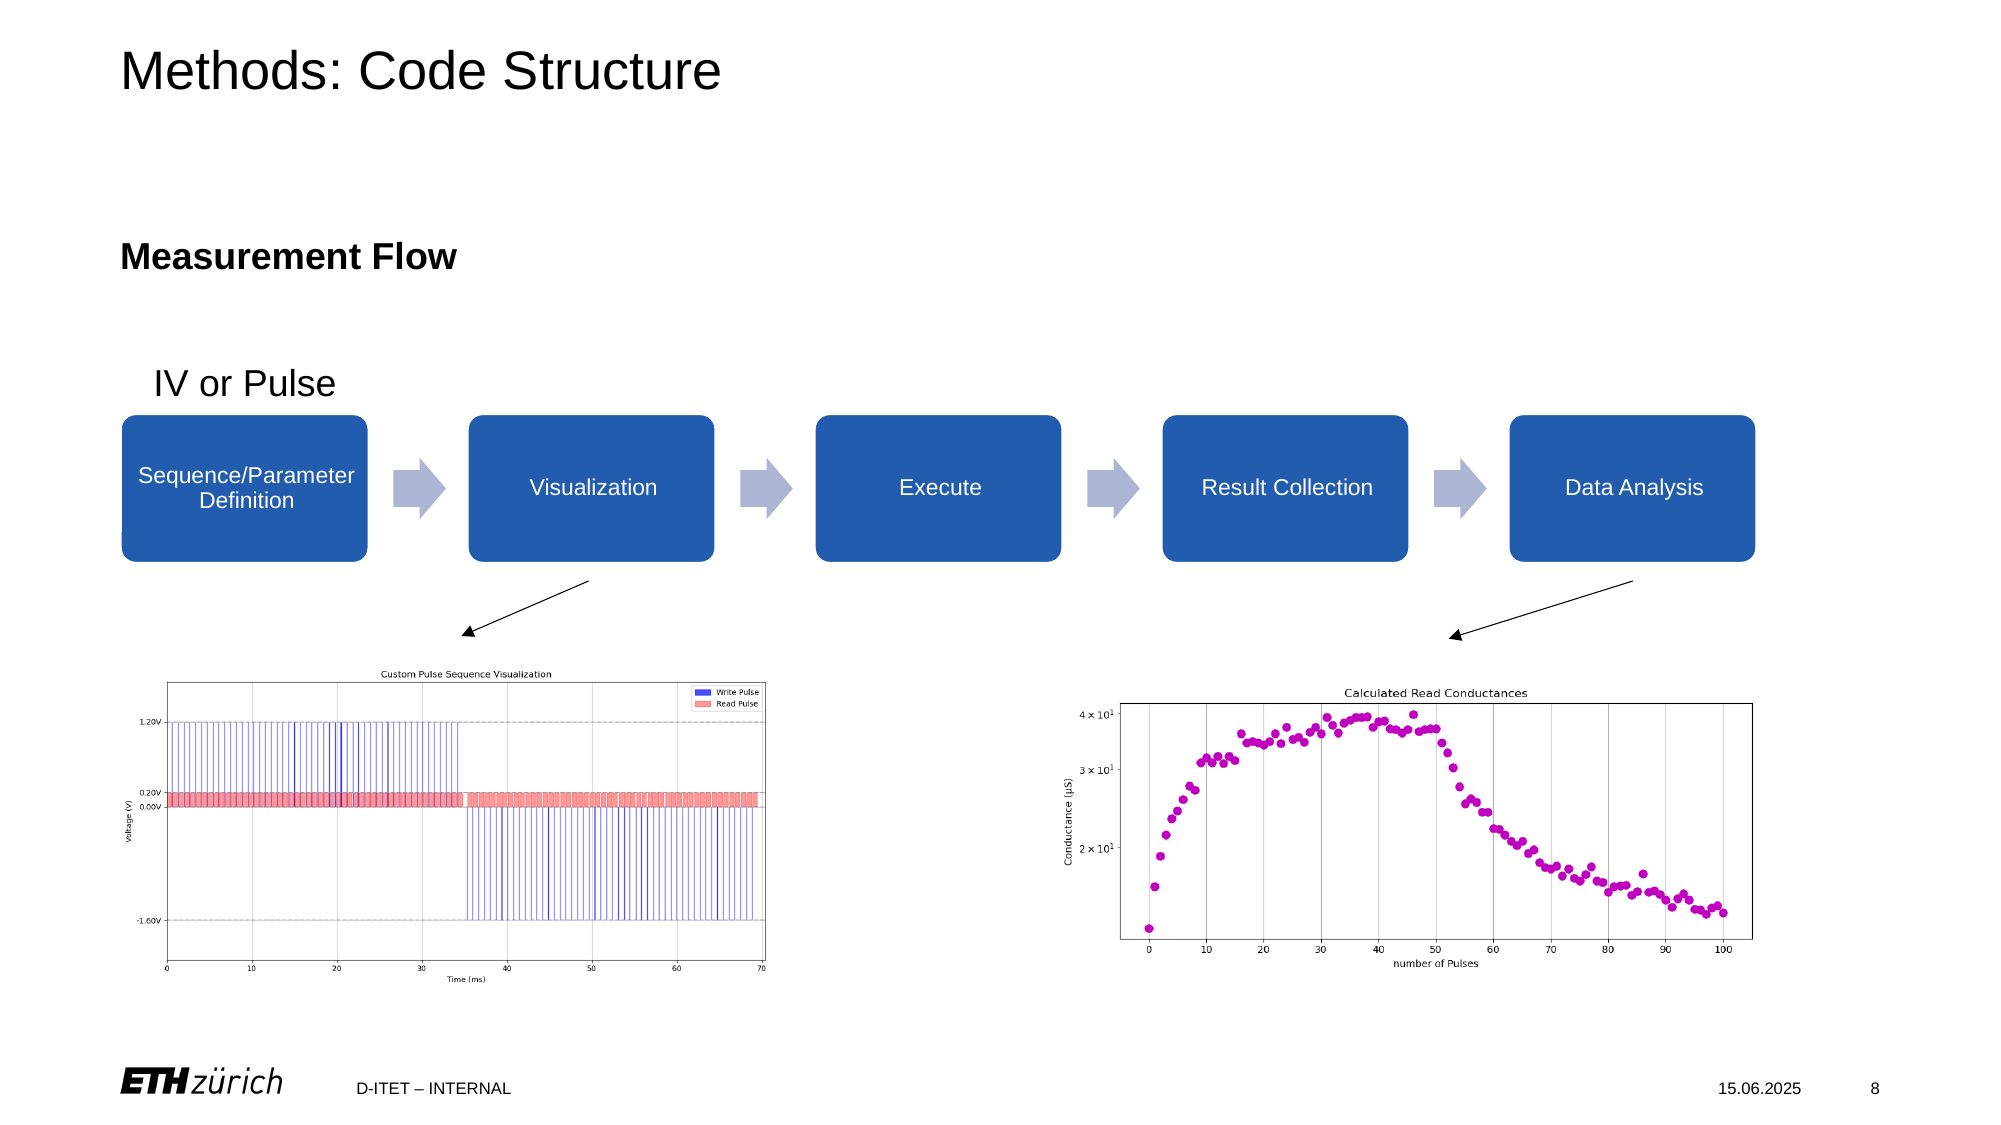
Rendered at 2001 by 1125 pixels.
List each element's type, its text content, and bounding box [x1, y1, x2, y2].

slide_number 8 [1827, 1069, 1880, 1106]
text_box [119, 311, 1758, 666]
text_box Measurement Flow [120, 666, 968, 1000]
picture [120, 1067, 282, 1094]
footer D-ITET – INTERNAL [356, 1069, 1243, 1106]
picture [1057, 679, 1758, 976]
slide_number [1718, 1069, 1819, 1106]
title Methods: Code Structure [120, 42, 1880, 179]
text_box Measurement Flow [120, 231, 968, 311]
picture [120, 665, 772, 989]
